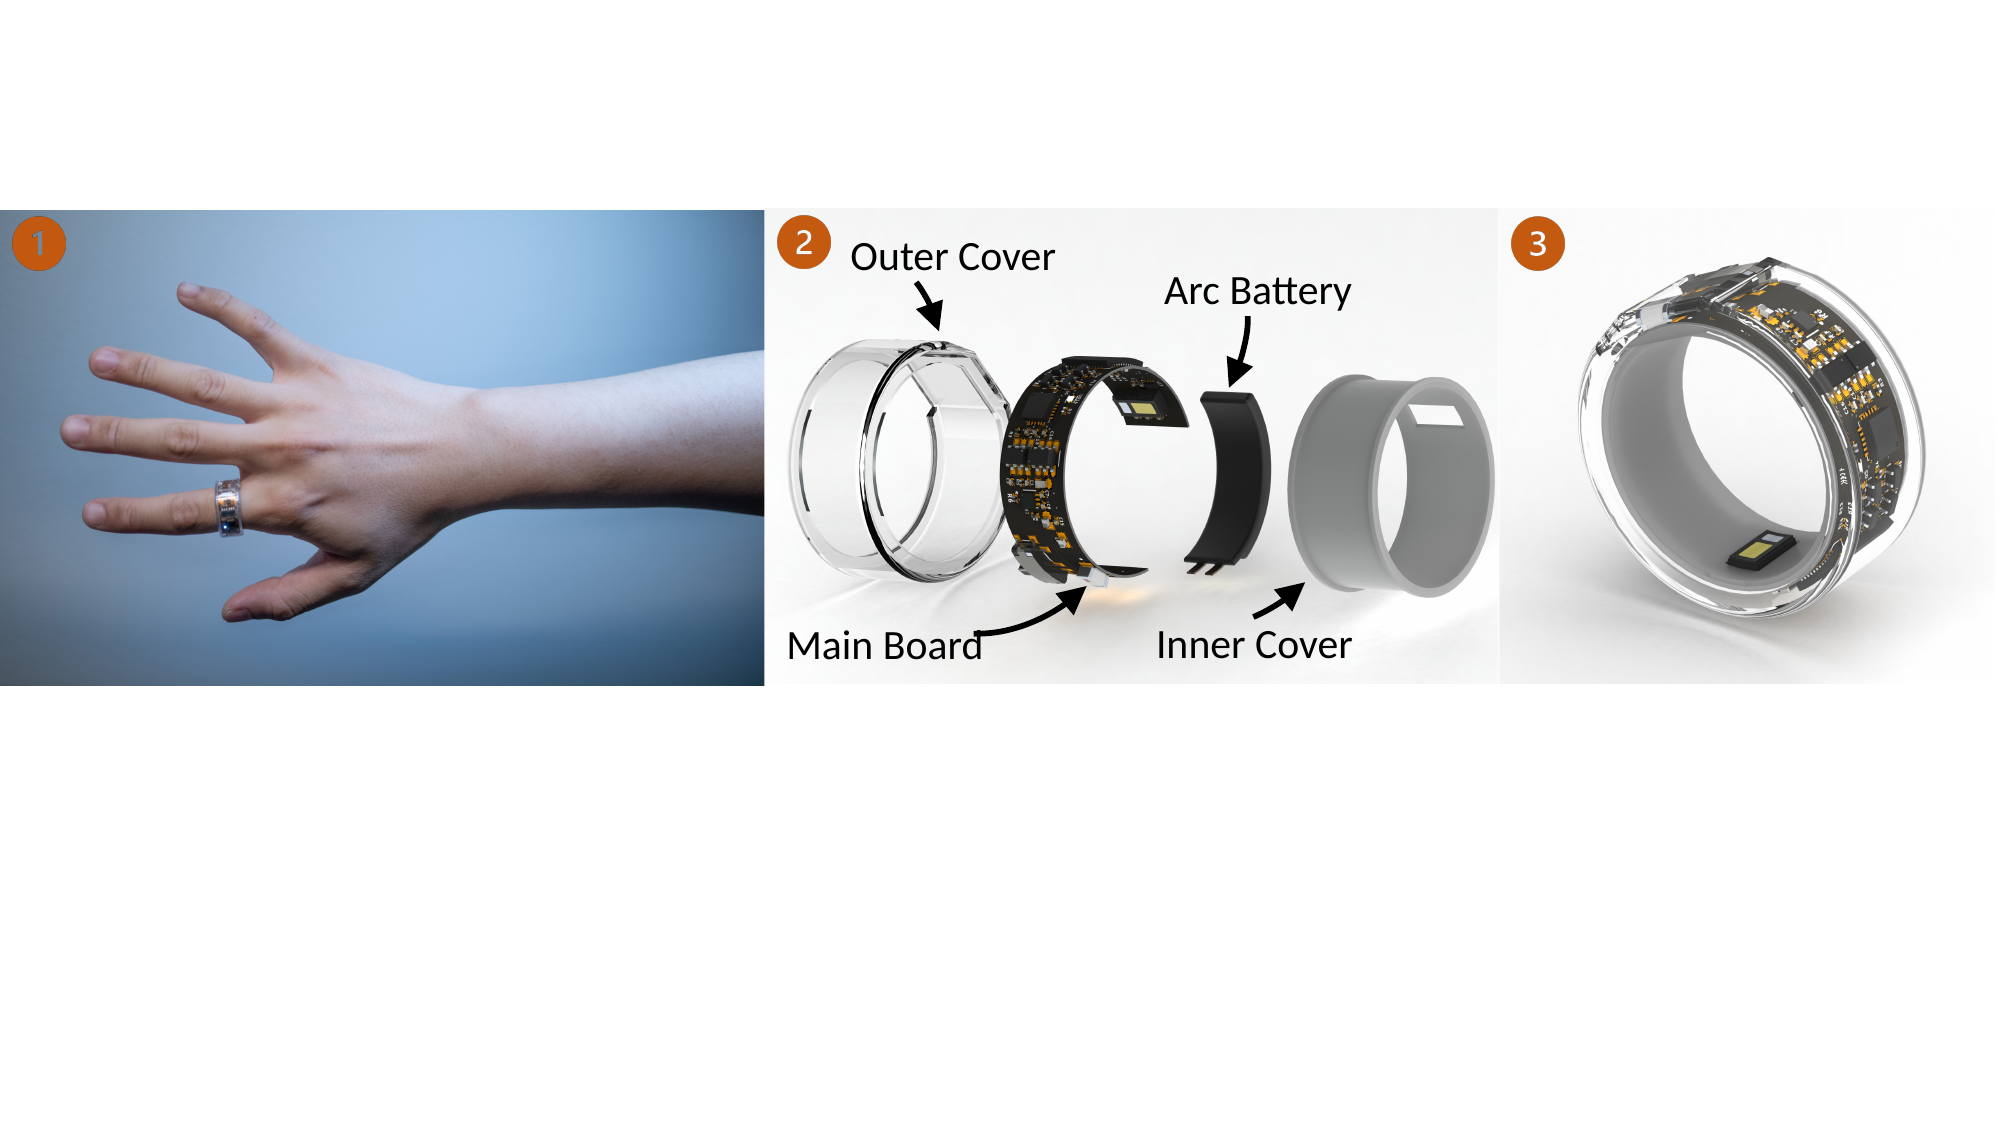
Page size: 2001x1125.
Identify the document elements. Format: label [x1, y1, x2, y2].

text_box [0, 208, 1995, 686]
